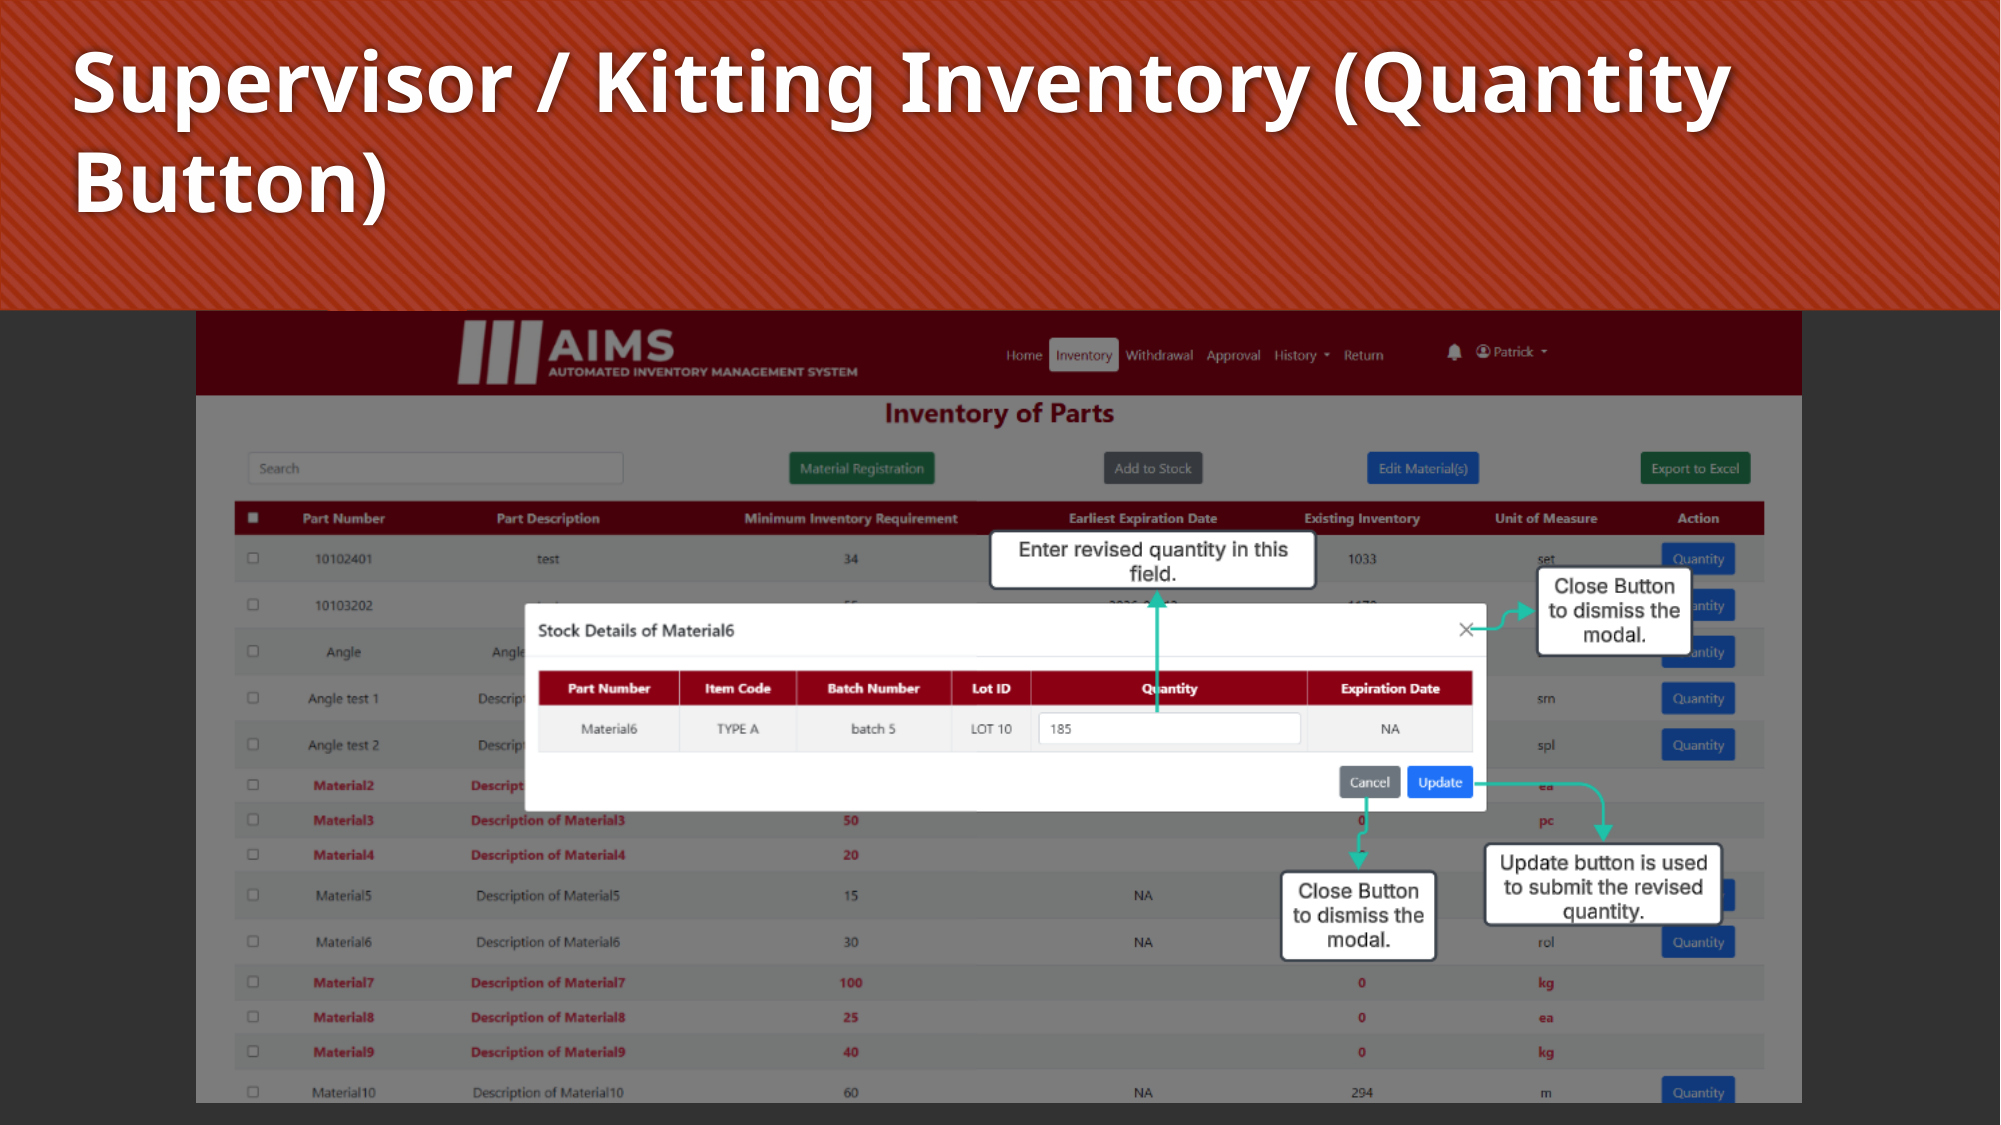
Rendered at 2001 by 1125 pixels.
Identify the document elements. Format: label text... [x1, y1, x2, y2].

title Supervisor / Kitting Inventory (Quantity Button) [56, 77, 1944, 237]
picture [195, 311, 1803, 1104]
